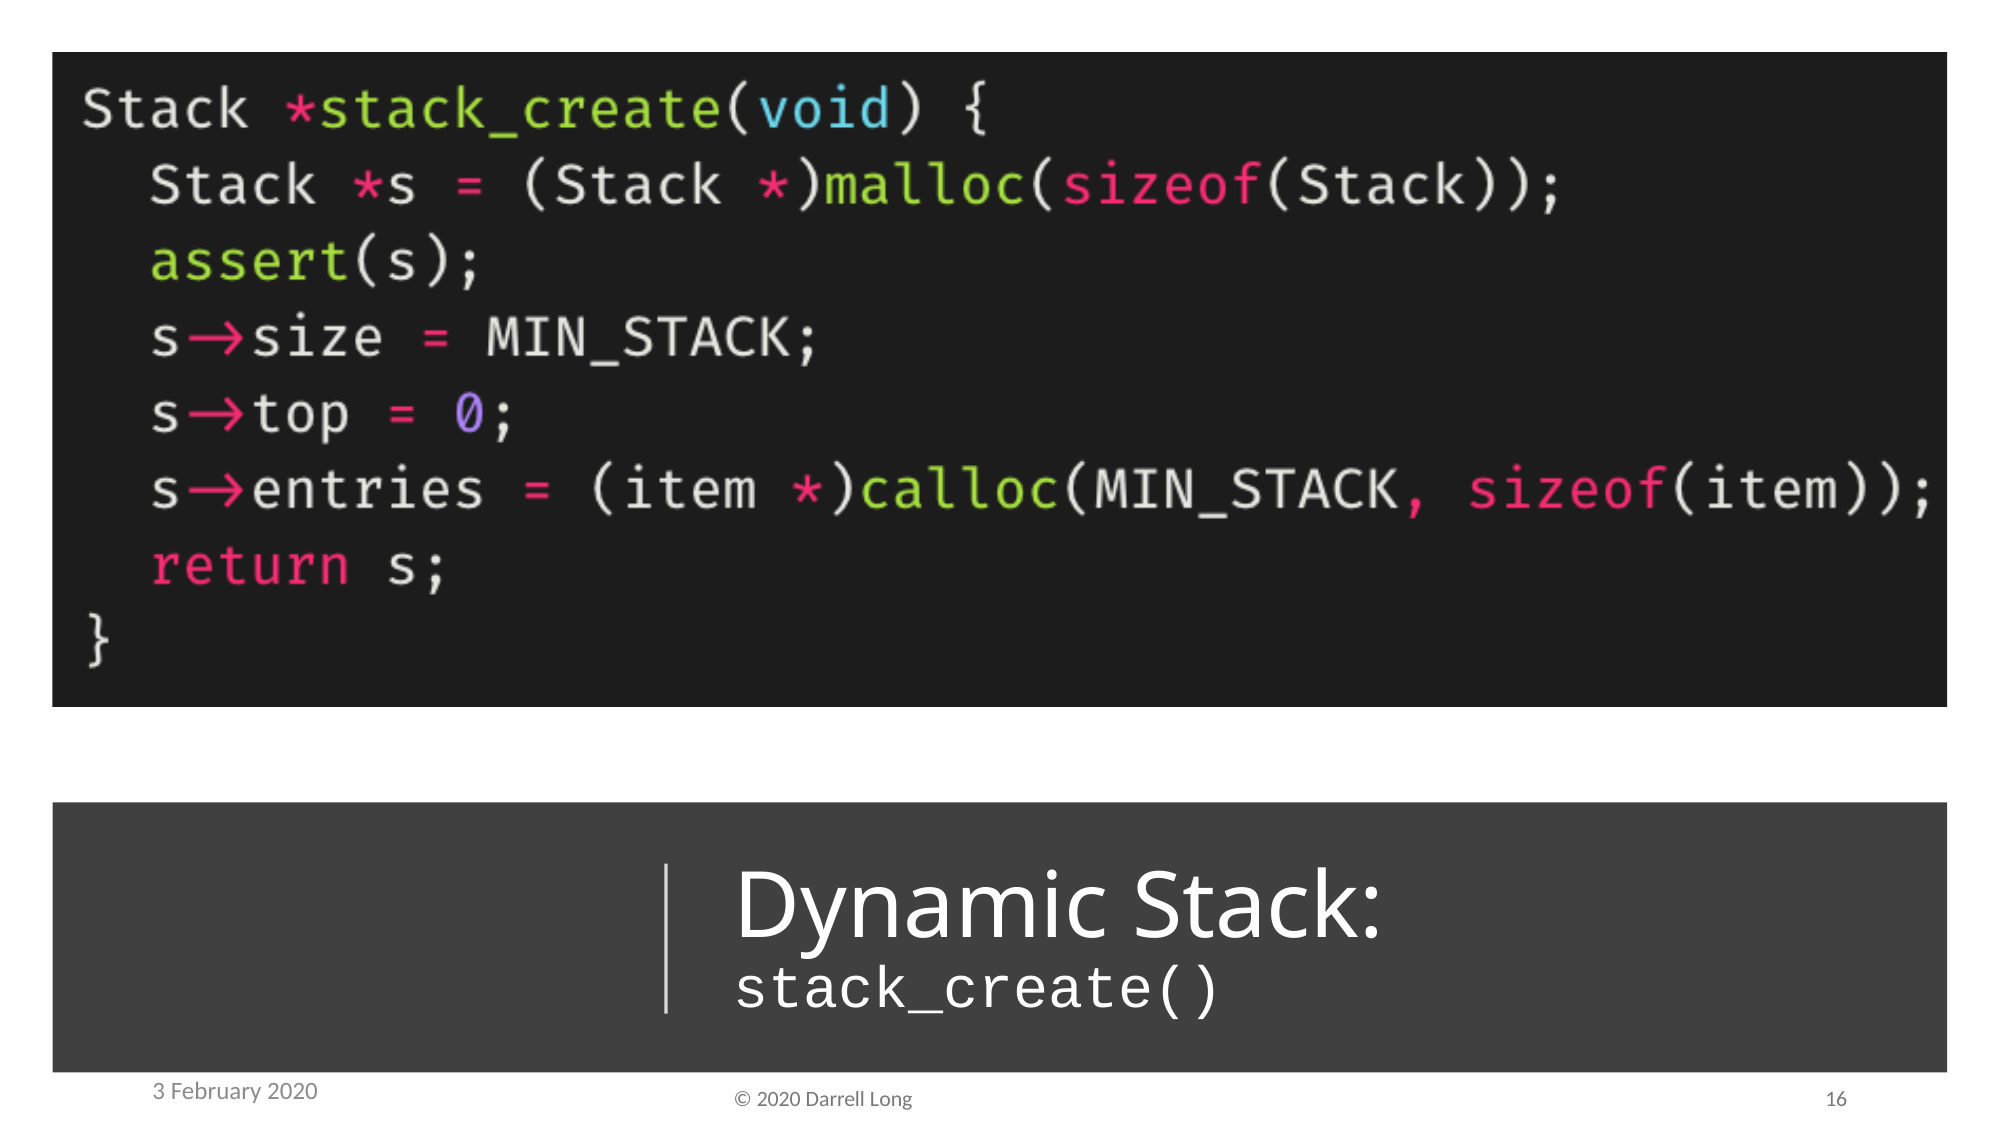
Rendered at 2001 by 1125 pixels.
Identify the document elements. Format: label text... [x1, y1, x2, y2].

text_box [52, 801, 1948, 1073]
title Dynamic Stack: stack_create() [718, 835, 1863, 1043]
slide_number 16 [1677, 1075, 1863, 1121]
footer © 2020 Darrell Long [718, 1075, 1548, 1121]
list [52, 52, 1948, 707]
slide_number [137, 1059, 341, 1120]
